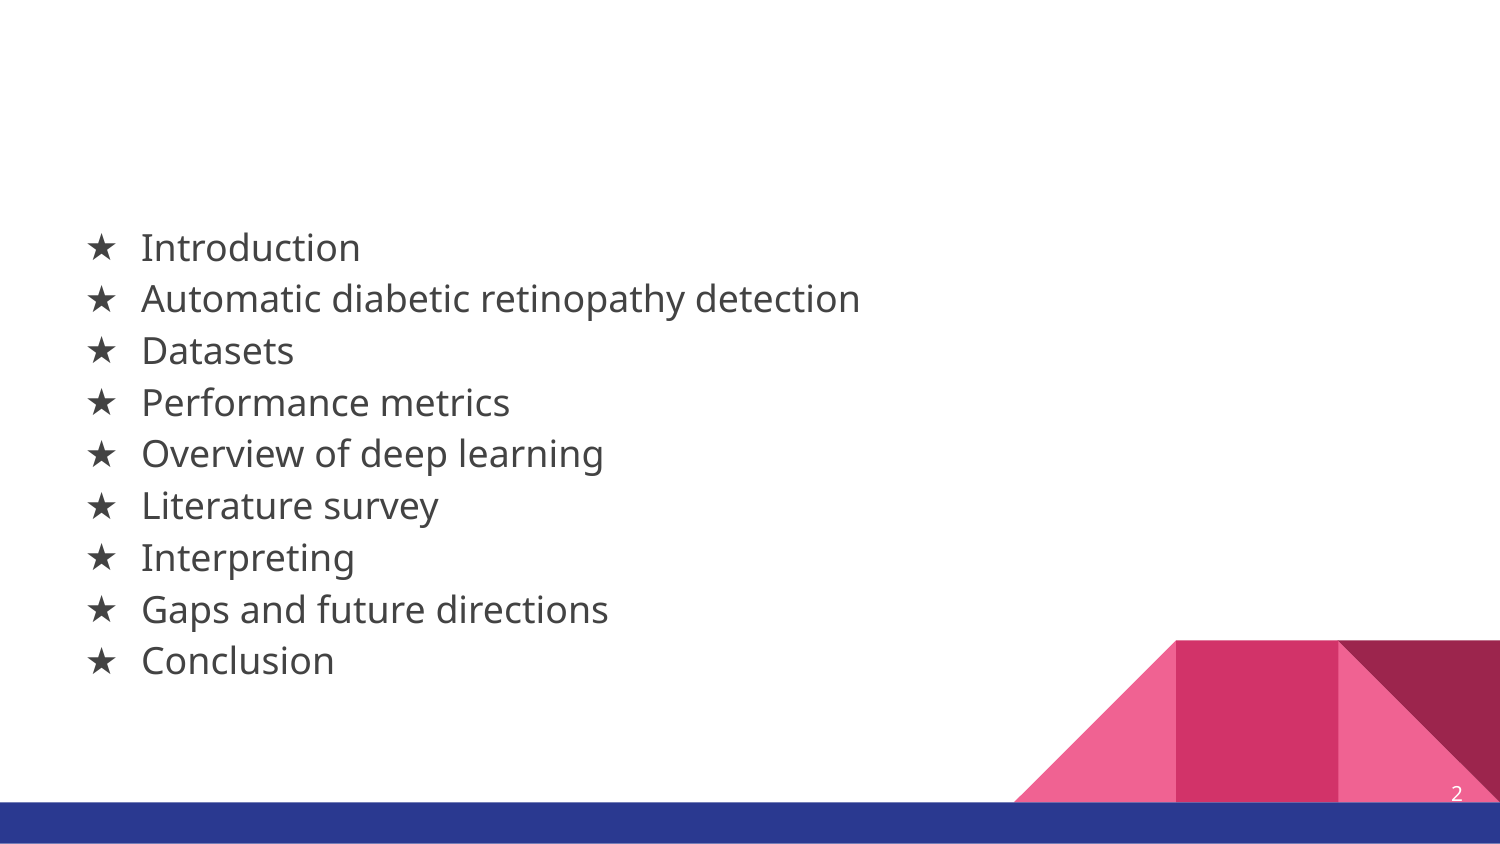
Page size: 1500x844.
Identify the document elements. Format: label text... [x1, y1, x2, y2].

slide_number ‹#› [1387, 762, 1478, 828]
list Introduction Automatic diabetic retinopathy detection Datasets Performance metrics Overview of deep learning Literature survey Interpreting Gaps and future directions Conclusion [51, 201, 1449, 750]
